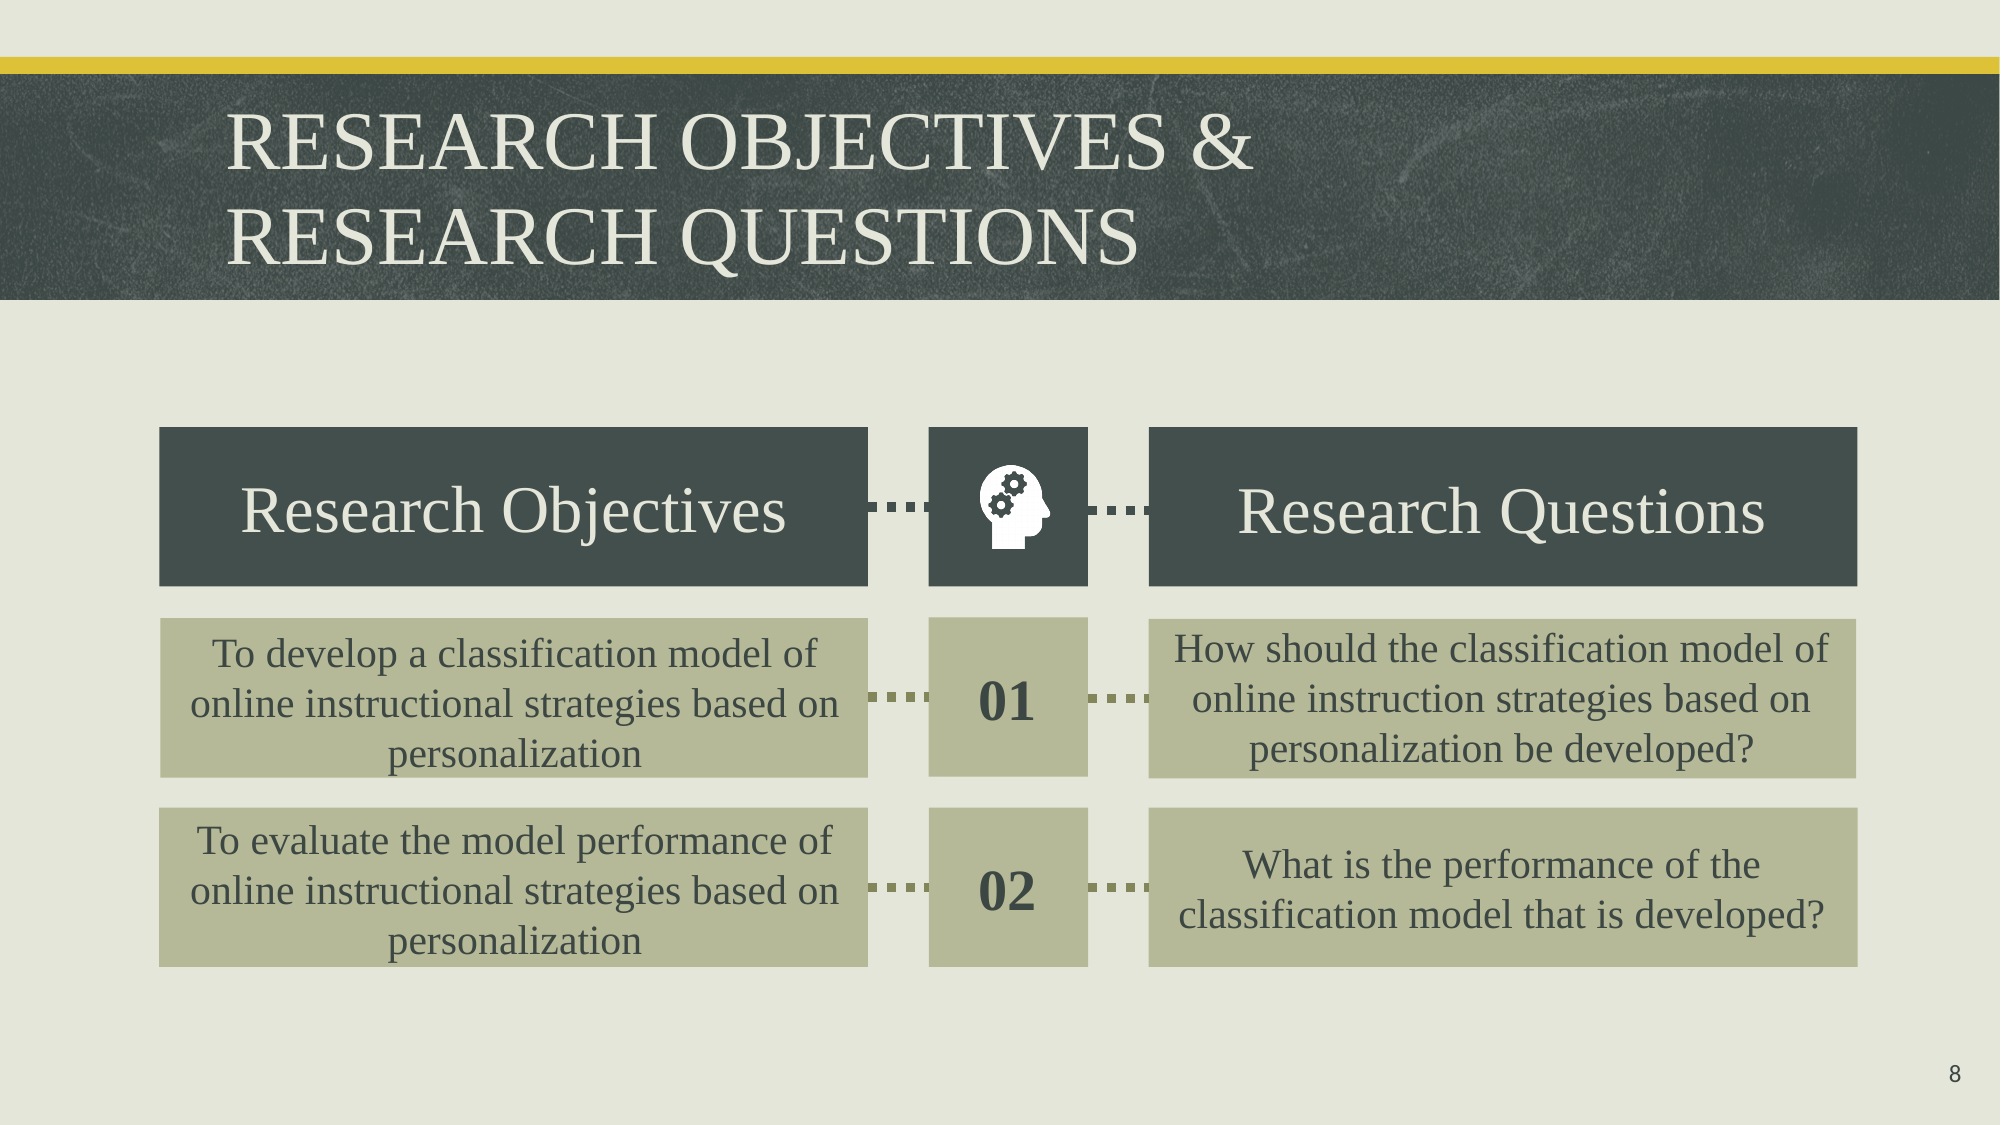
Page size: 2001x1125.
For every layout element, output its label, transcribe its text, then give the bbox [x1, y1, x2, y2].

text_box [1148, 807, 1859, 968]
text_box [928, 427, 1089, 587]
text_box Research Objectives [160, 458, 868, 554]
text_box What is the performance of the classification model that is developed? [1148, 806, 1856, 967]
text_box To develop a classification model of online instructional strategies based on personalization [161, 618, 869, 783]
text_box Research Questions [1148, 459, 1856, 555]
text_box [928, 617, 1089, 777]
text_box [158, 426, 869, 588]
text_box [928, 807, 1089, 968]
picture [0, 74, 2000, 300]
slide_number 8 [1653, 1042, 1977, 1103]
text_box To evaluate the model performance of online instructional strategies based on personalization [161, 805, 869, 971]
title RESEARCH OBJECTIVES & RESEARCH QUESTIONS [210, 76, 1790, 300]
text_box [1148, 426, 1858, 588]
text_box How should the classification model of online instruction strategies based on personalization be developed? [1148, 613, 1856, 779]
